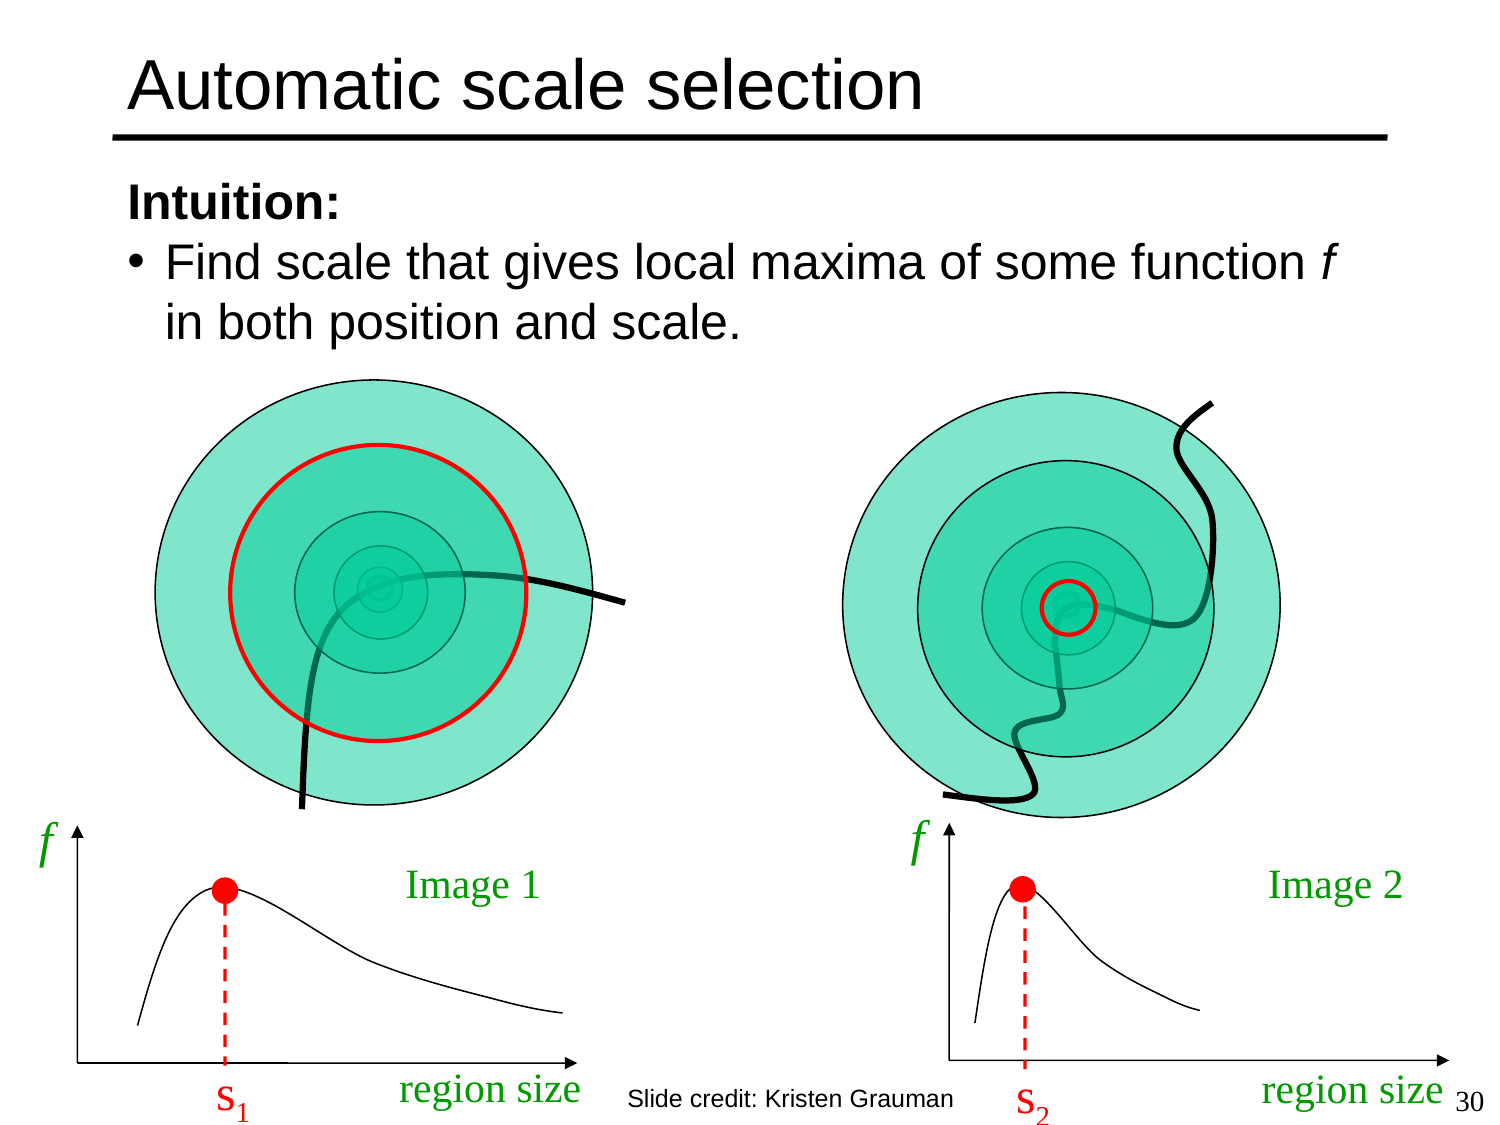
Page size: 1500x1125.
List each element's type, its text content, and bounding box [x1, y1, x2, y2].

text_box [322, 626, 590, 798]
text_box [302, 723, 415, 798]
text_box [155, 379, 593, 794]
text_box Slide credit: Kristen Grauman [612, 1074, 879, 1120]
text_box [1166, 402, 1214, 575]
text_box [842, 392, 1183, 787]
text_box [199, 877, 267, 1125]
text_box [230, 444, 527, 742]
text_box [493, 578, 626, 688]
text_box [917, 460, 1214, 757]
title Automatic scale selection [112, 12, 1388, 151]
text_box Intuition: Find scale that gives local maxima of some function f in both position and scale. [112, 162, 1350, 358]
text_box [884, 797, 1459, 1120]
text_box [1041, 581, 1096, 635]
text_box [12, 800, 597, 1120]
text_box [999, 876, 1067, 1125]
slide_number 30 [1459, 1074, 1500, 1125]
text_box [942, 735, 1036, 796]
text_box [1020, 437, 1281, 796]
